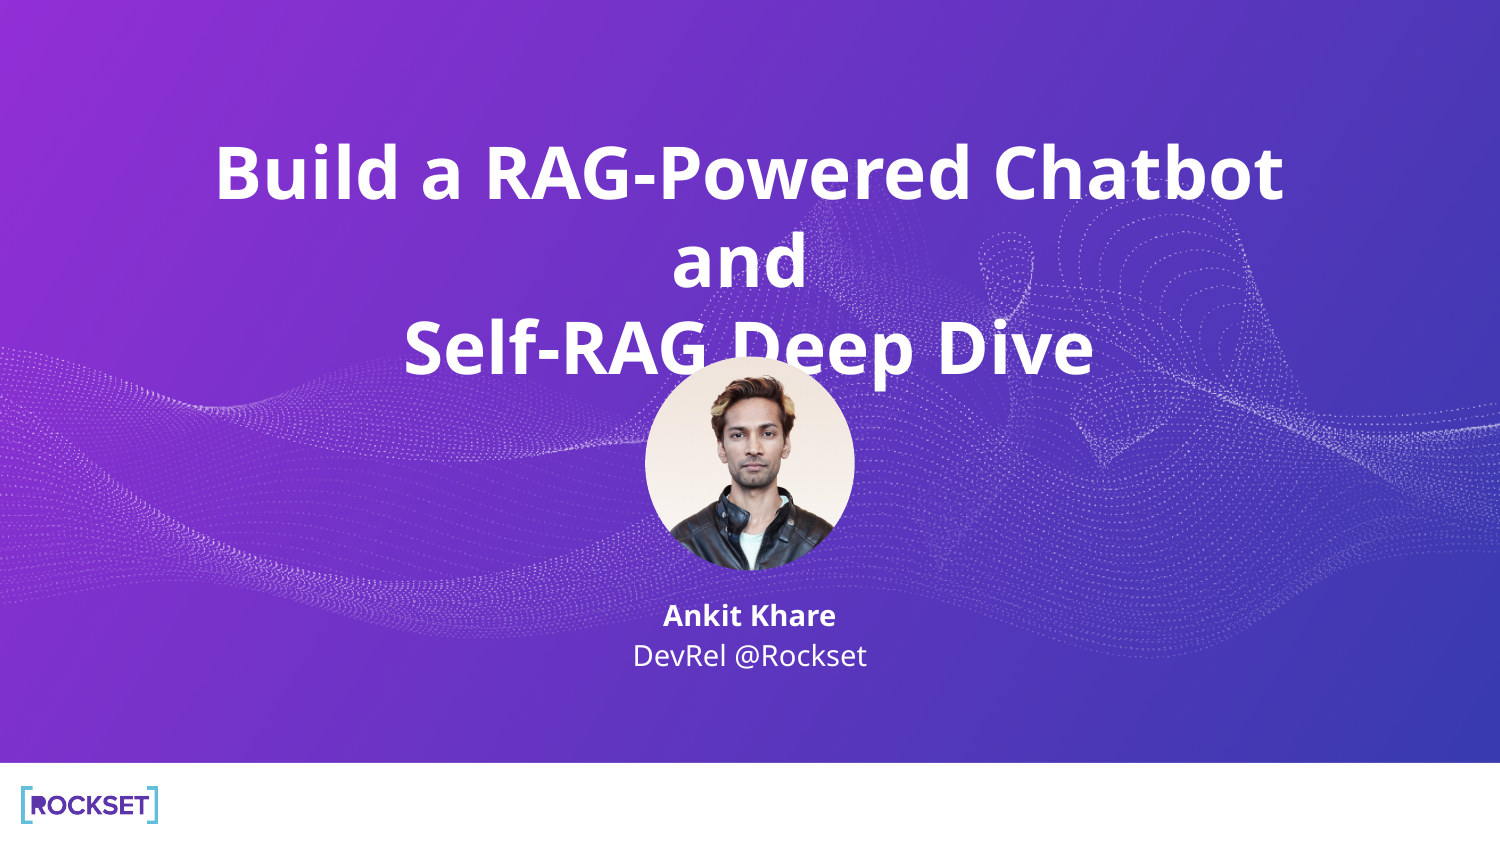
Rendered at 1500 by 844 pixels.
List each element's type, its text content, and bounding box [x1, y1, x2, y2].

picture [0, 0, 1500, 762]
picture [21, 786, 158, 824]
title Build a RAG-Powered Chatbot and Self-RAG Deep Dive [174, 111, 1326, 647]
text_box Ankit Khare DevRel @Rockset [554, 584, 946, 670]
